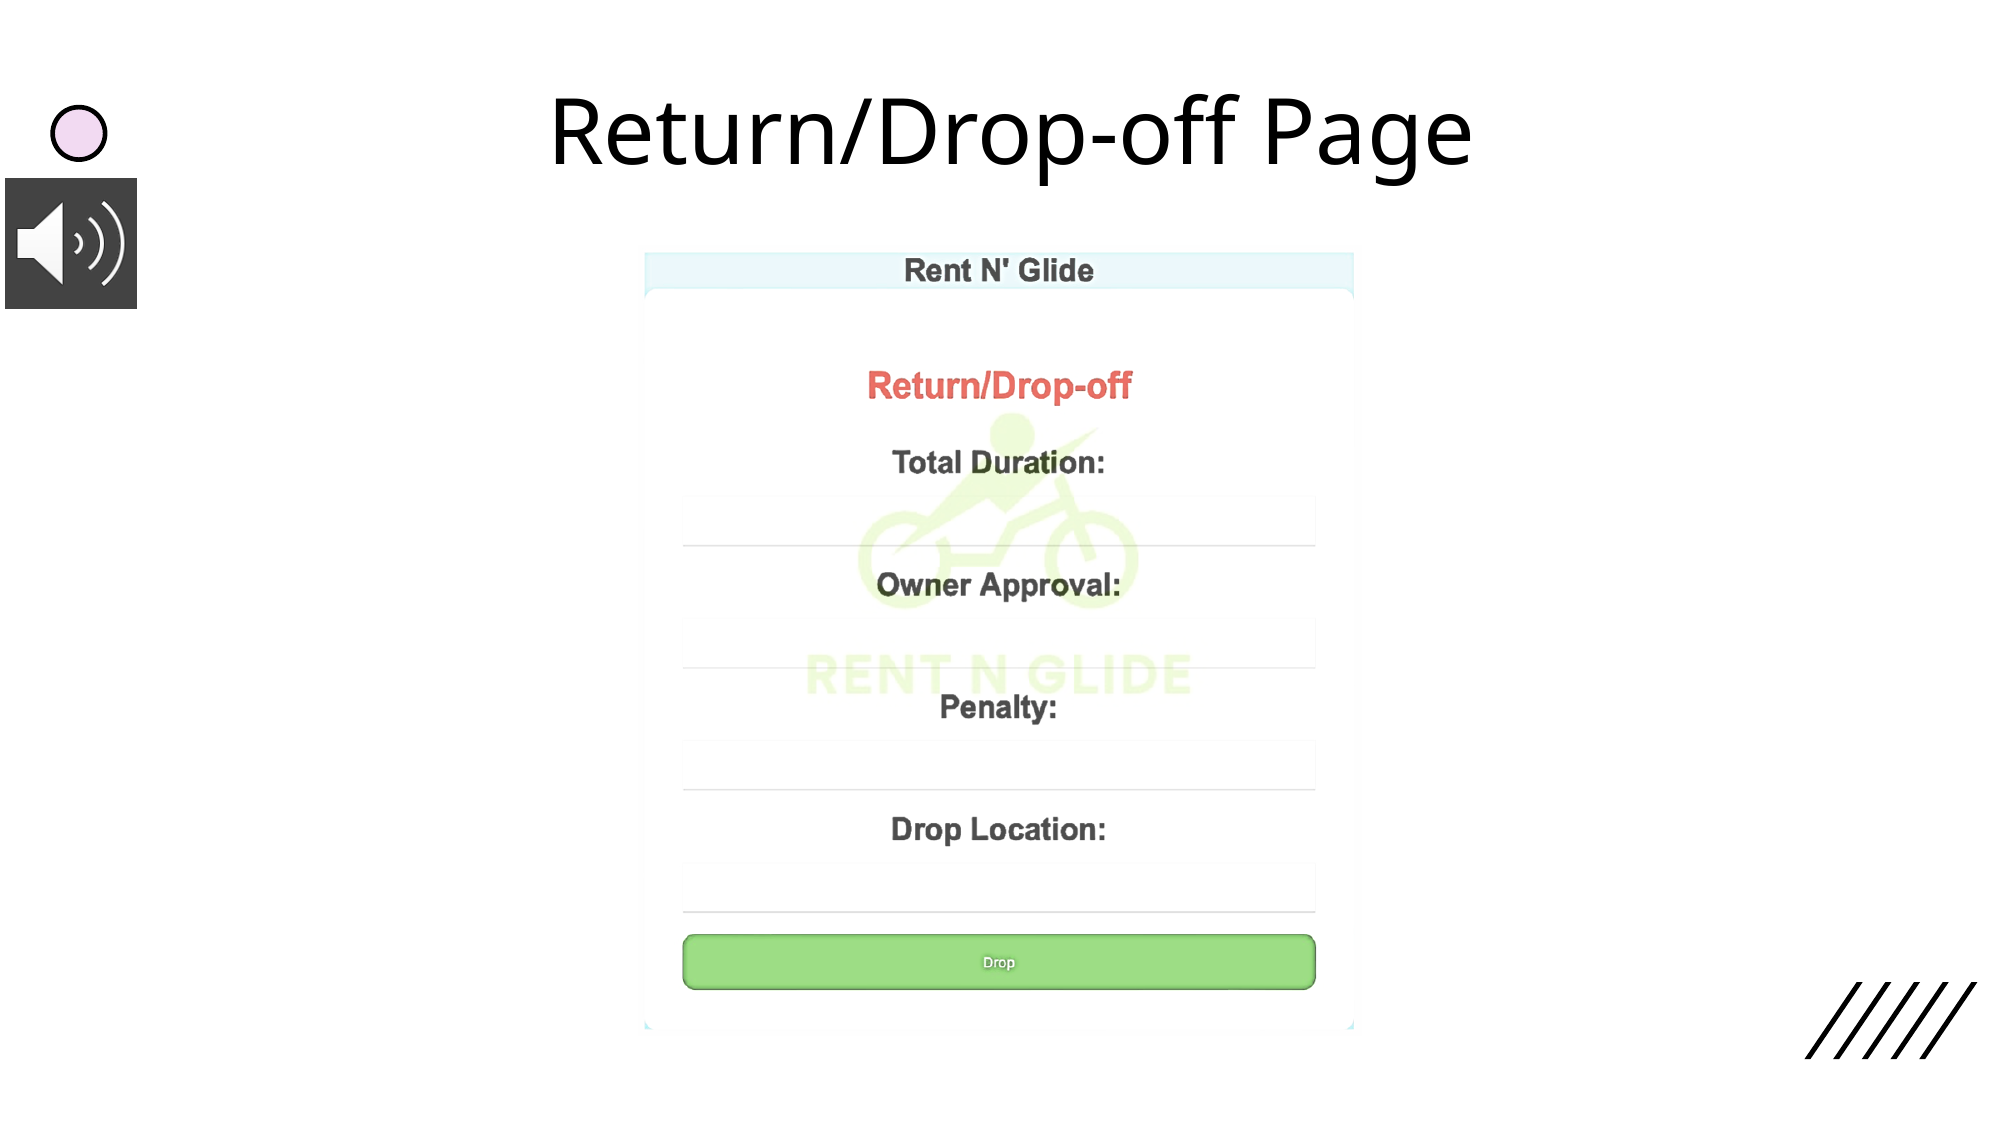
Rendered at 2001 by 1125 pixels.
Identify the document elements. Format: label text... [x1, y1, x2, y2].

picture [637, 243, 1363, 1037]
picture [3, 176, 138, 311]
title Return/Drop-off Page [137, 26, 1863, 244]
